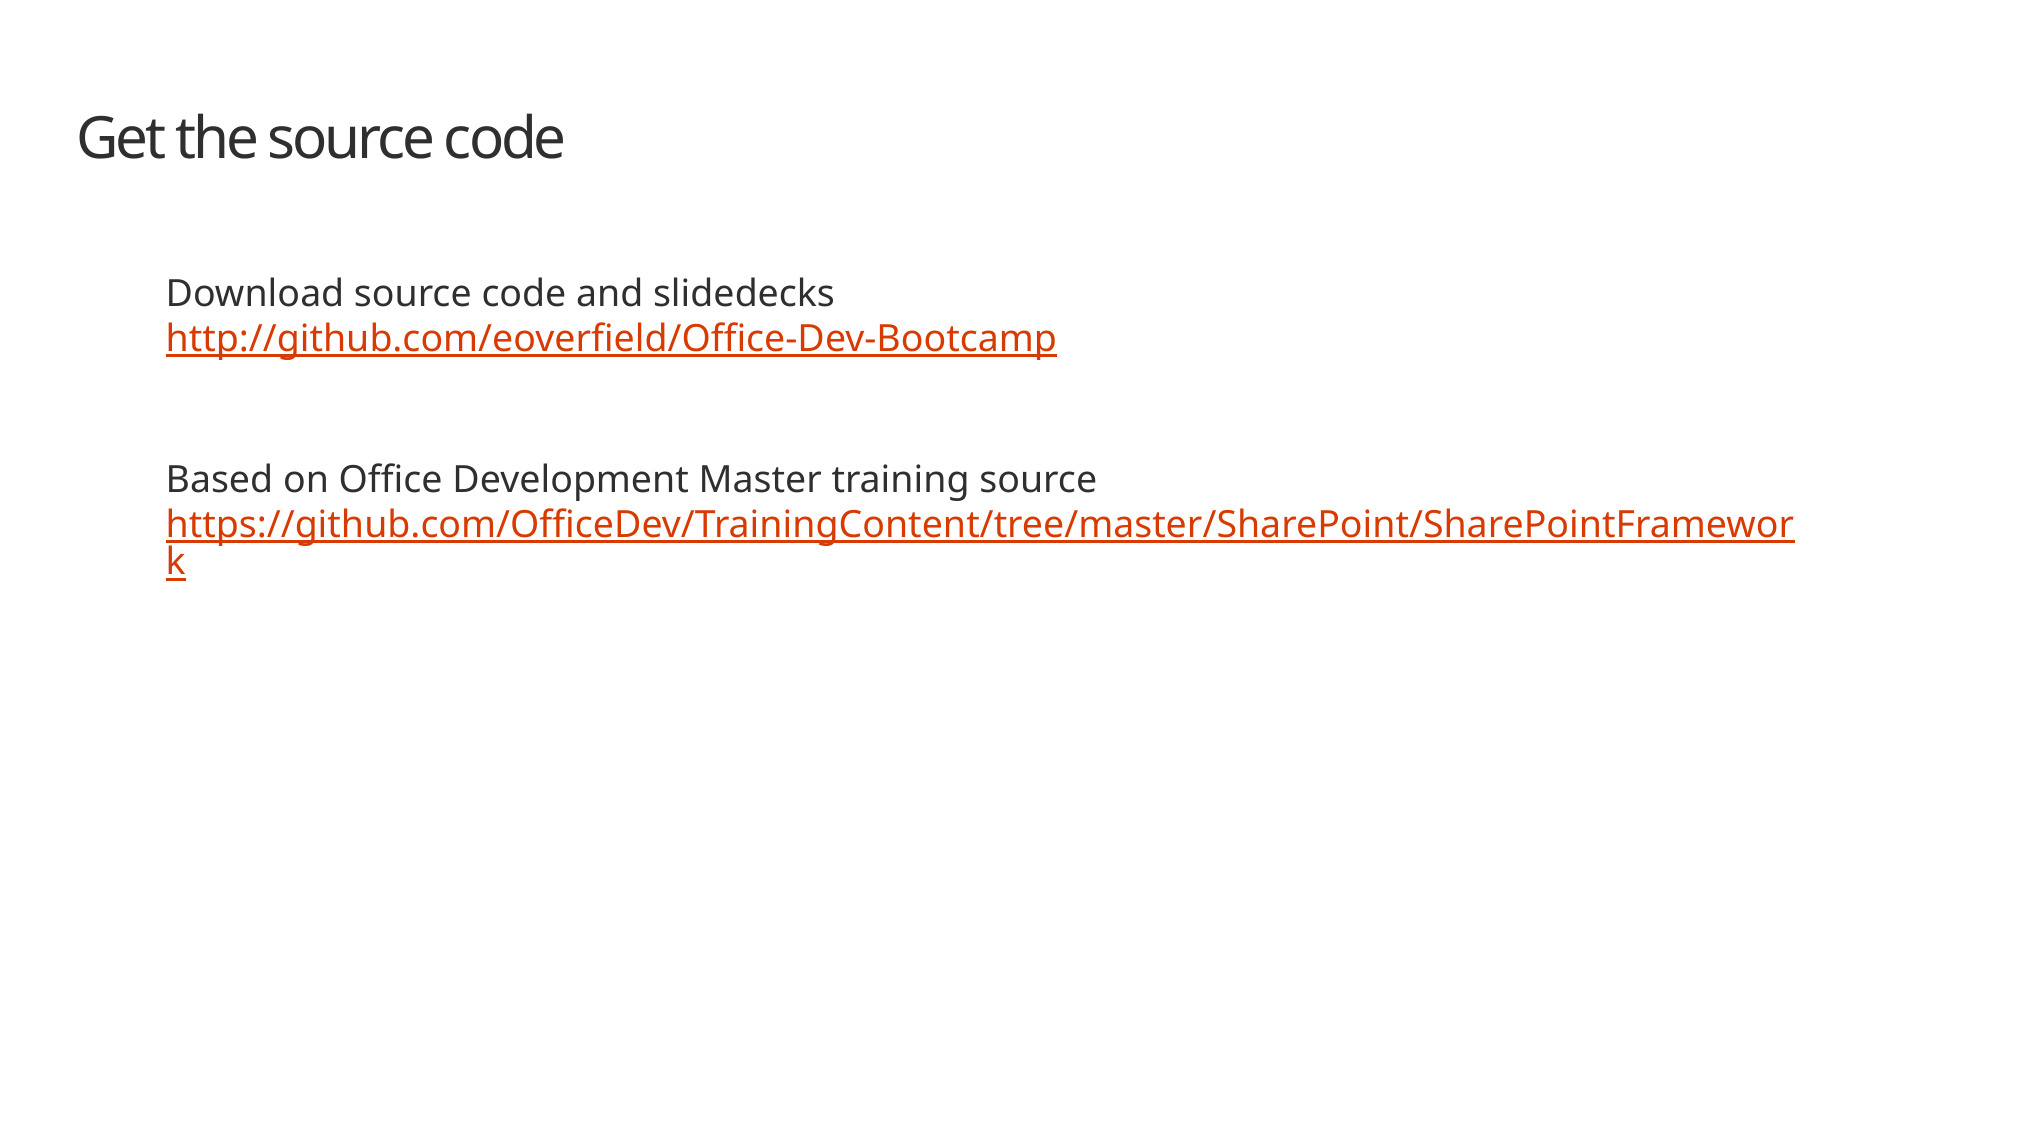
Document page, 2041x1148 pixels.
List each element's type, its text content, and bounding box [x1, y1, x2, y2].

title Get the source code [76, 103, 1969, 172]
text_box Download source code and slidedecks http://github.com/eoverfield/Office-Dev-Bootcamp Based on Office Development Master training source https://github.com/OfficeDev/TrainingContent/tree/master/SharePoint/SharePointFramework [150, 261, 1829, 604]
